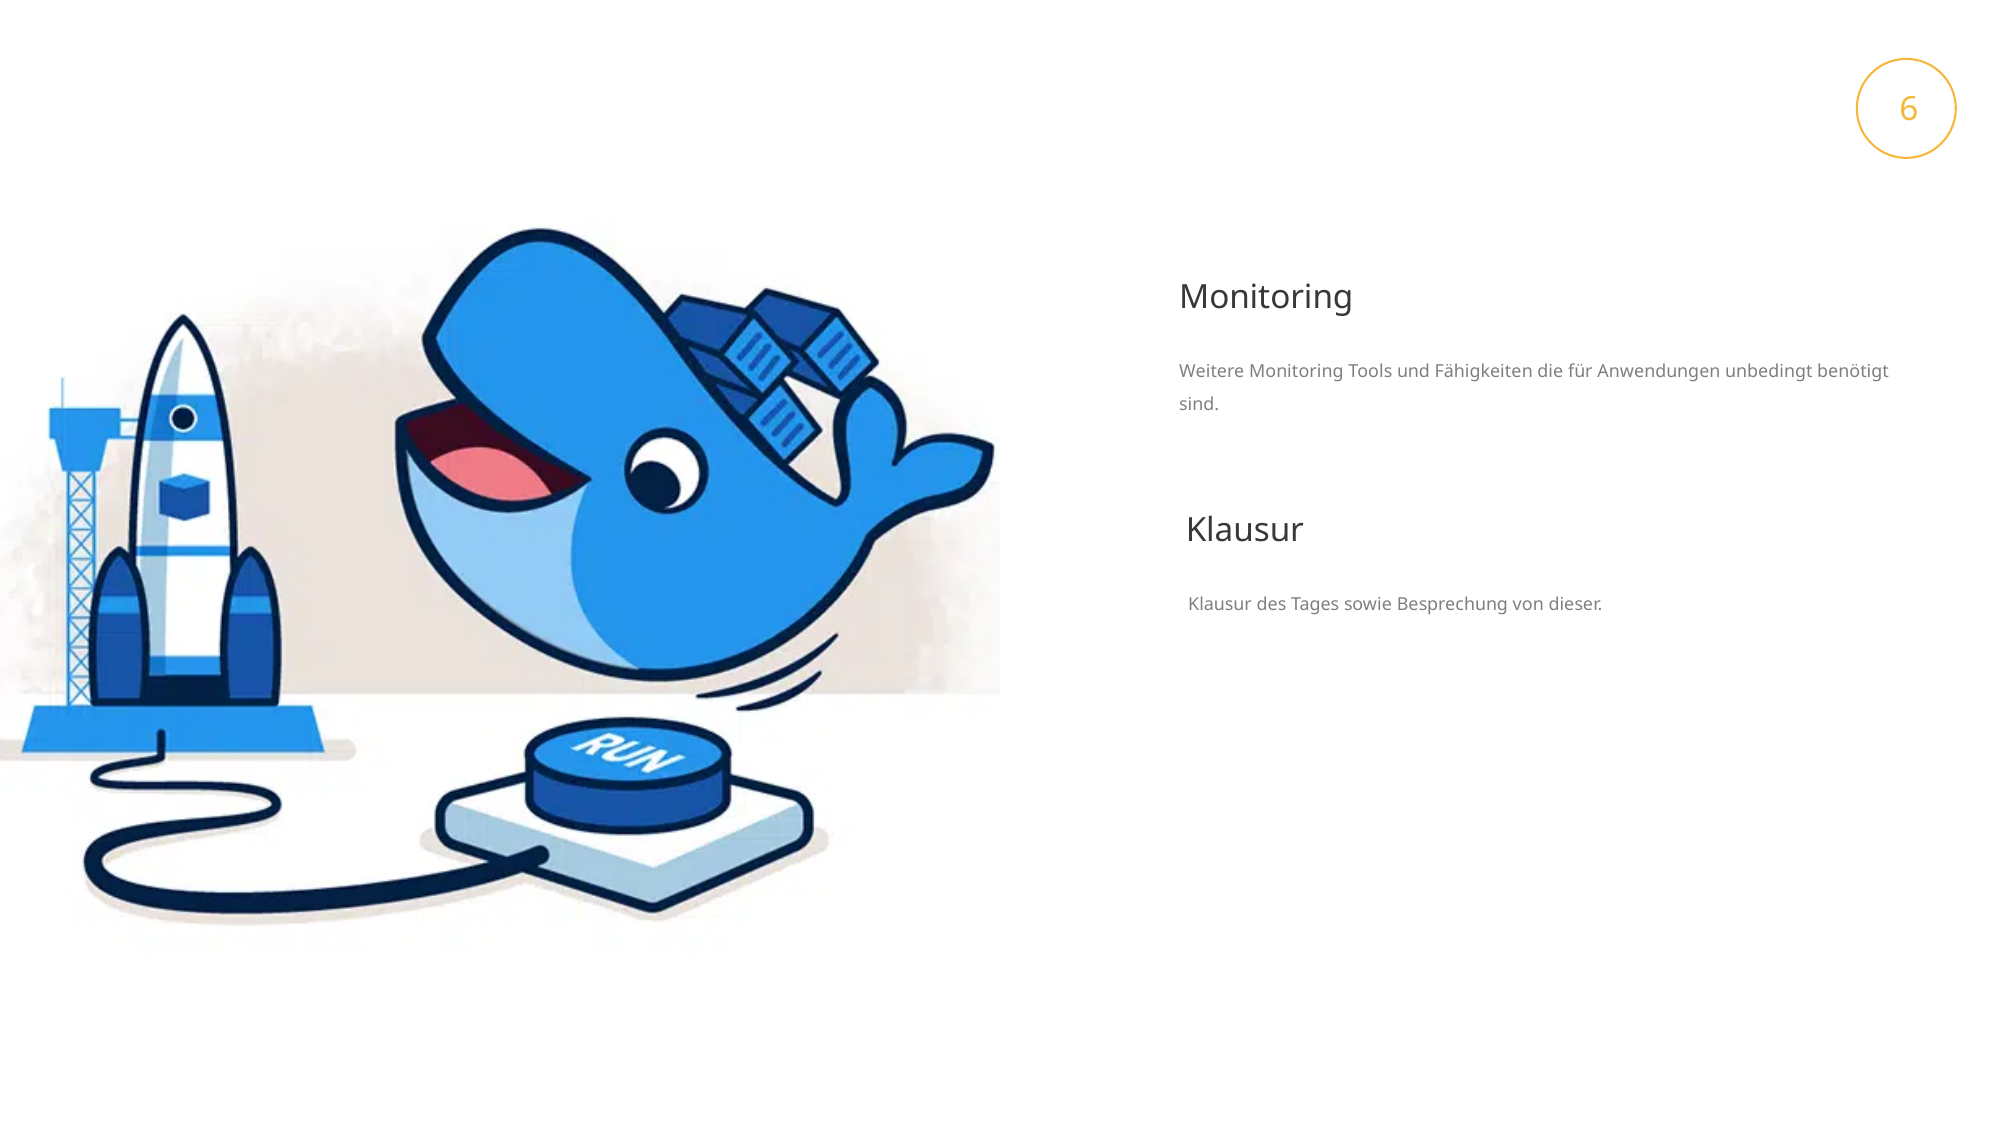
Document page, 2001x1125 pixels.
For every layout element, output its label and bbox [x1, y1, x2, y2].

picture [0, 0, 1001, 1125]
text_box [1856, 58, 1956, 159]
text_box [1163, 267, 1937, 423]
text_box [1170, 499, 1946, 623]
